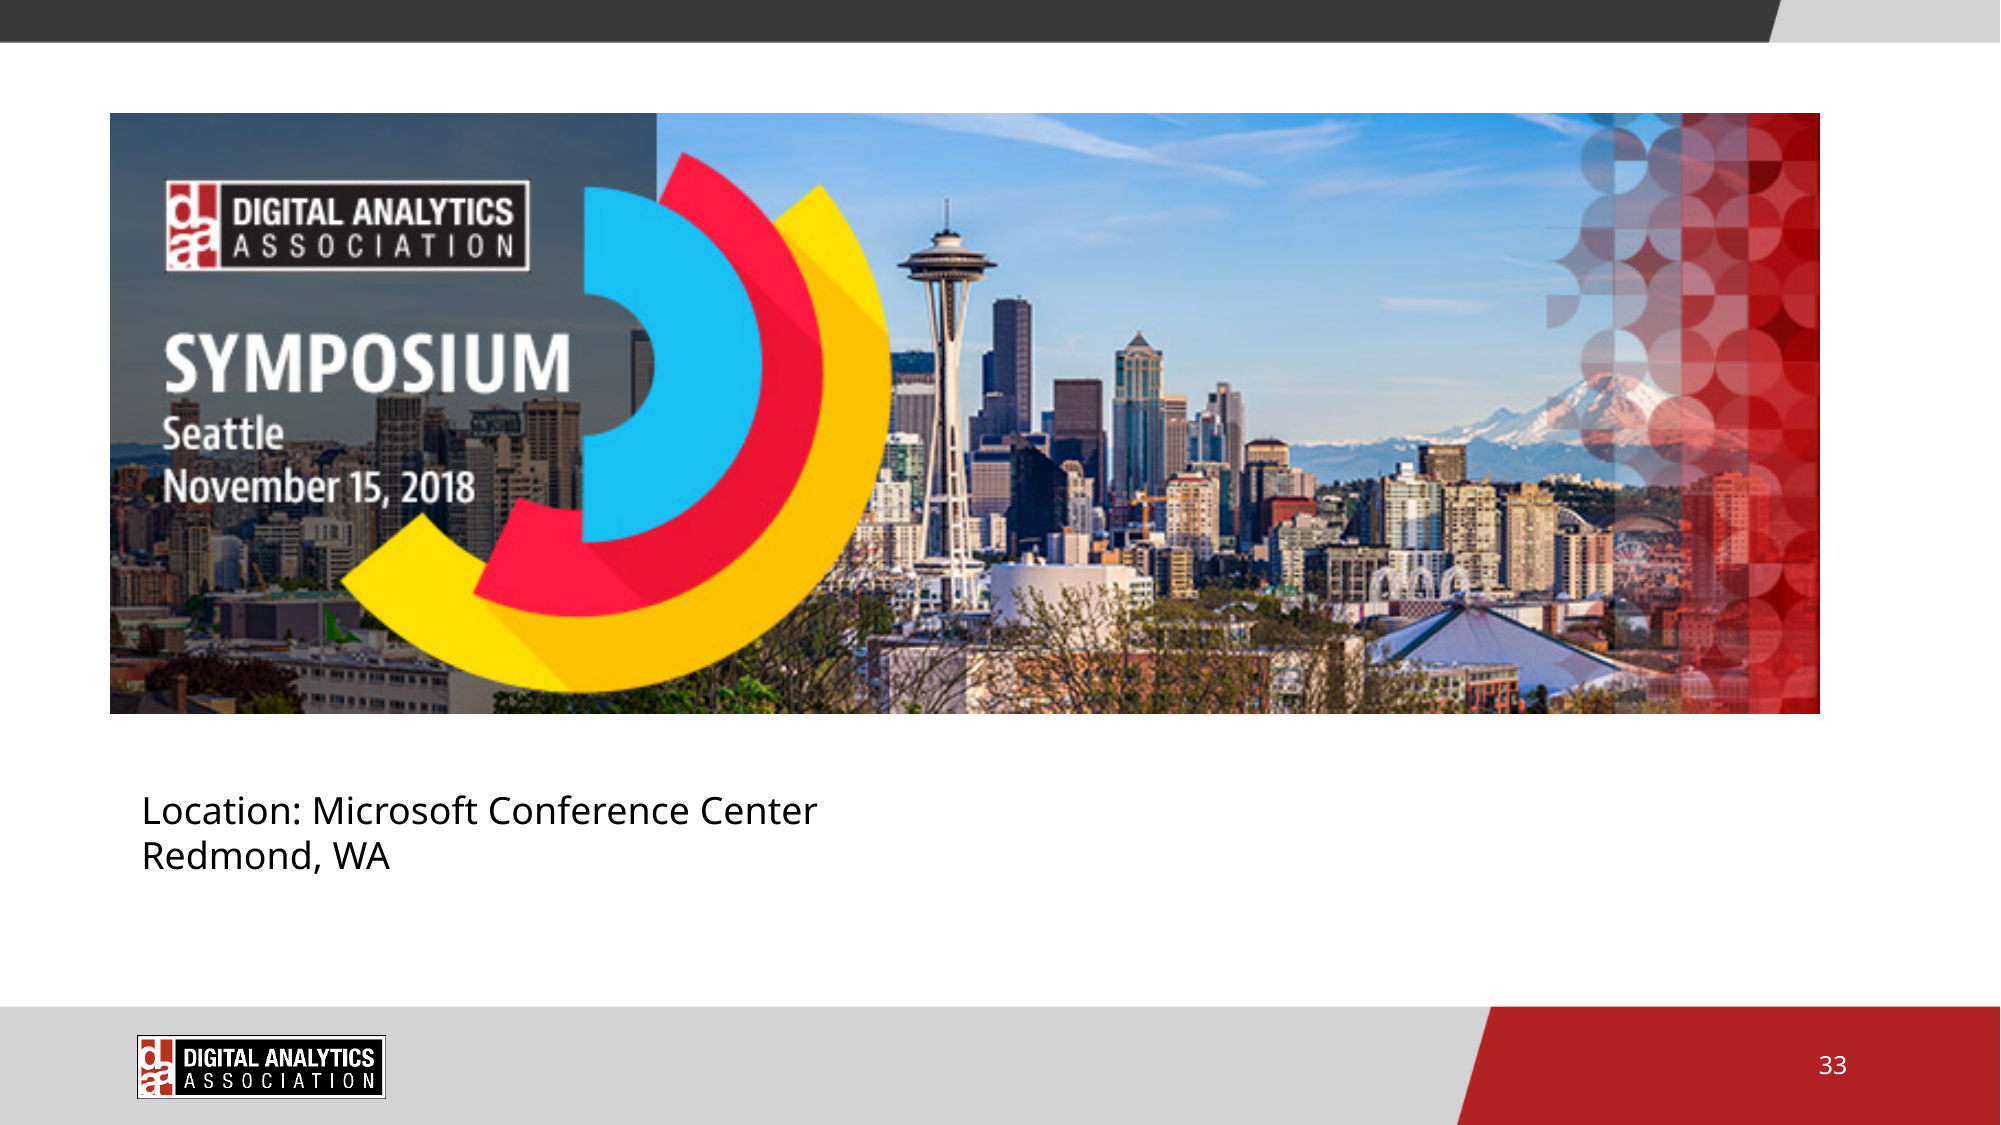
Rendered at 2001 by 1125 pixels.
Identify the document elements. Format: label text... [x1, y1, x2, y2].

slide_number 33 [1537, 1037, 1863, 1097]
picture [0, 0, 2000, 1125]
text_box Location: Microsoft Conference Center Redmond, WA [126, 779, 1820, 885]
